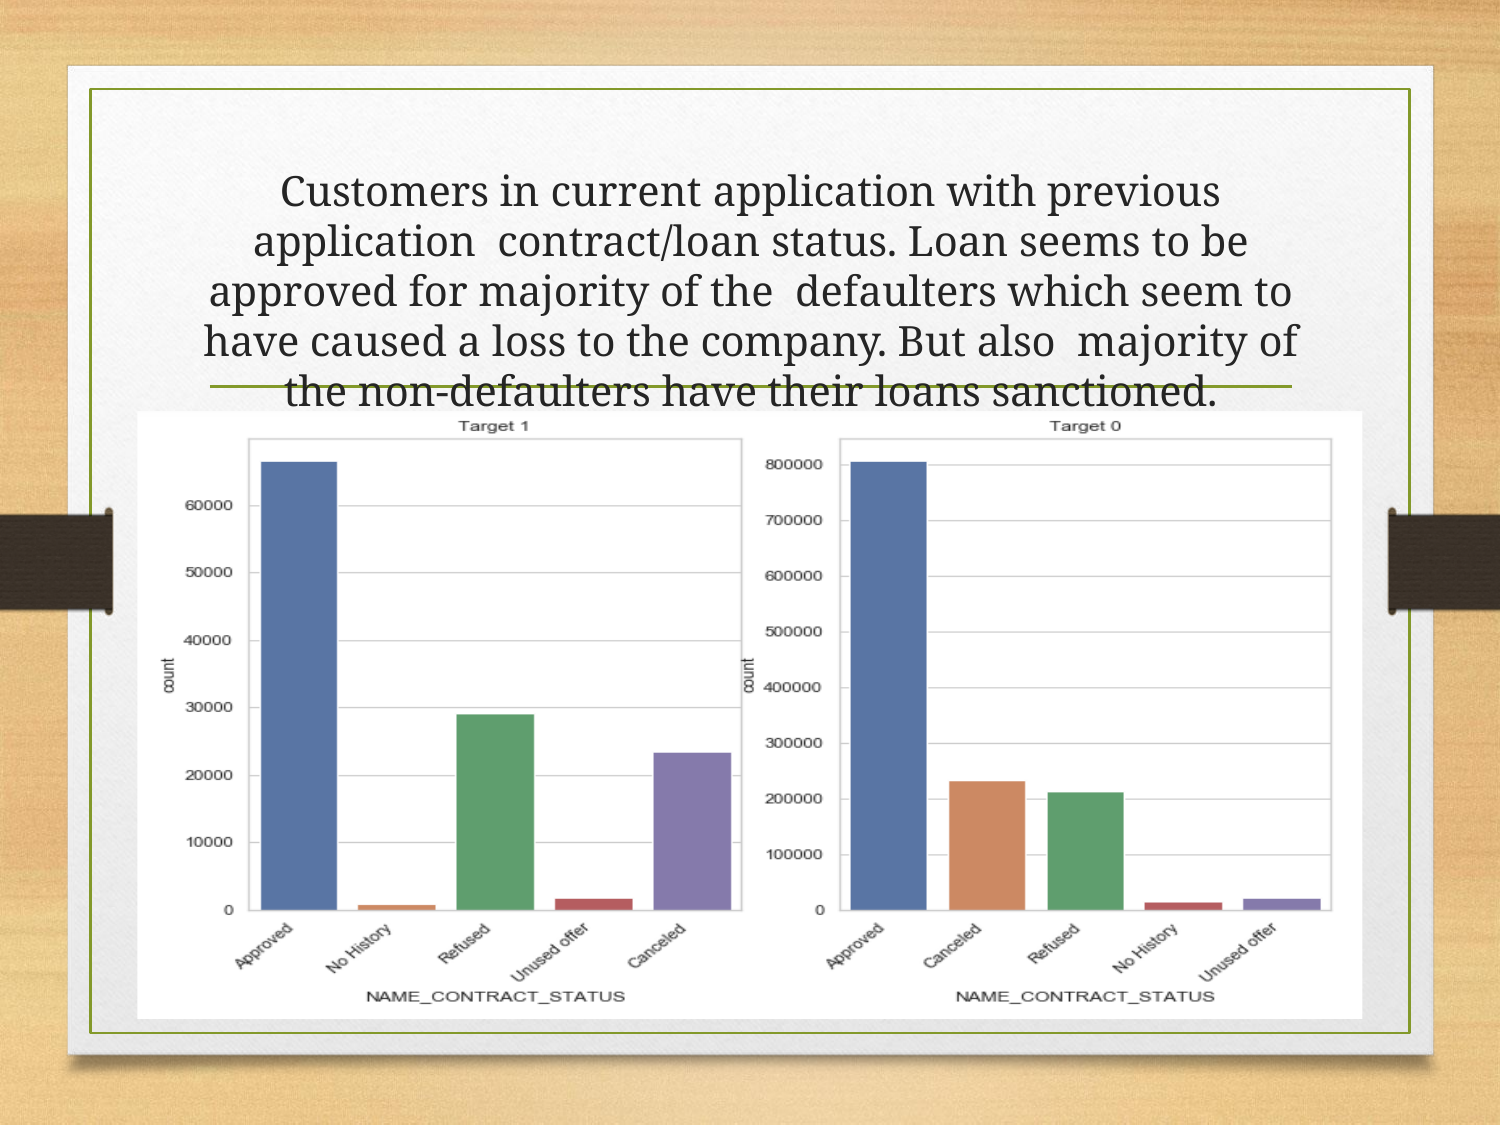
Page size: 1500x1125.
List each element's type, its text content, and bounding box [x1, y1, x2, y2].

title Customers in current application with previous application contract/loan status. Loan seems to be approved for majority of the defaulters which seem to have caused a loss to the company. But also majority of the non-defaulters have their loans sanctioned. [190, 162, 1310, 411]
text_box [137, 411, 1363, 1019]
picture [0, 0, 1500, 1125]
